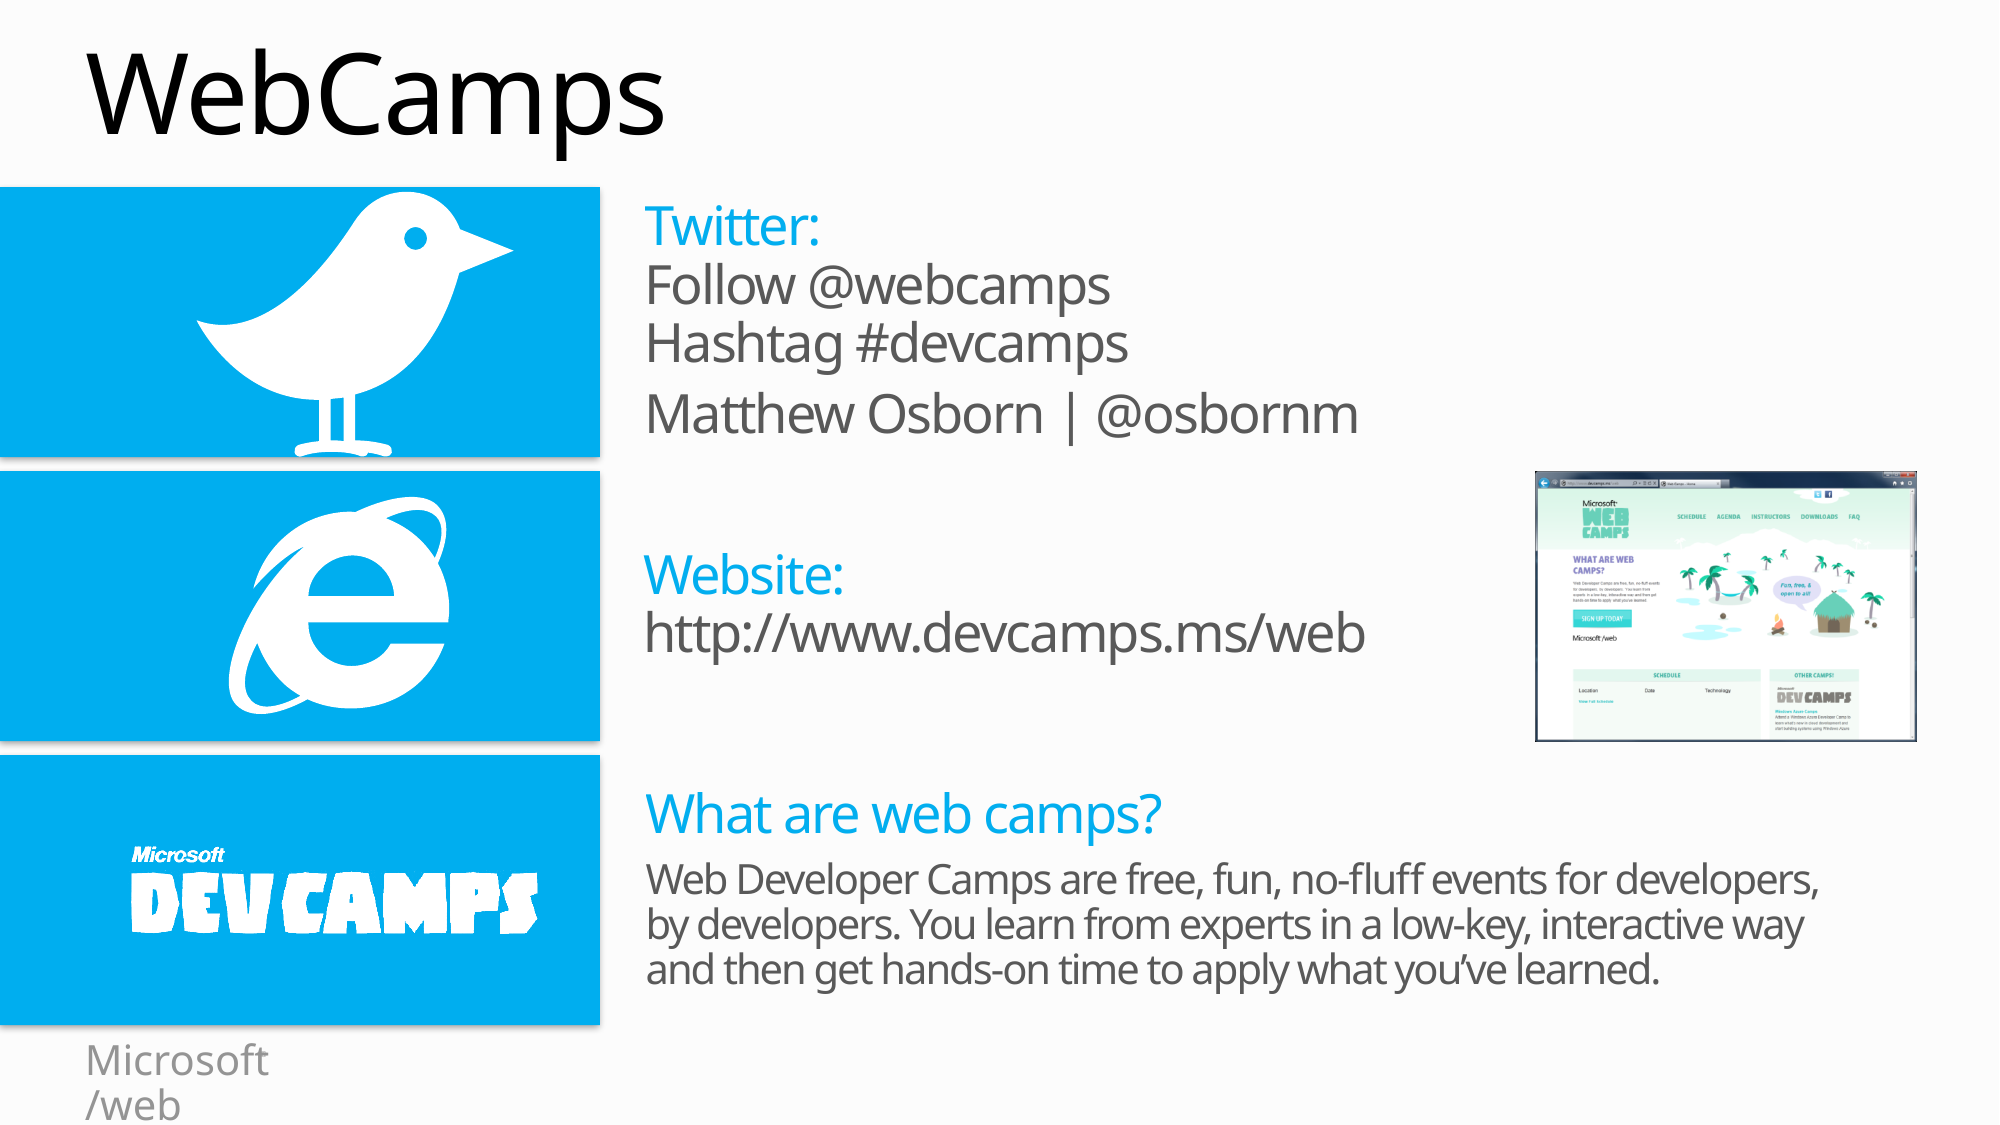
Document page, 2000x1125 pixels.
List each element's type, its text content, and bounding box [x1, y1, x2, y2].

title WebCamps [85, 37, 1914, 161]
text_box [0, 470, 1917, 742]
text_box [0, 186, 1916, 458]
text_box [0, 754, 1917, 1026]
